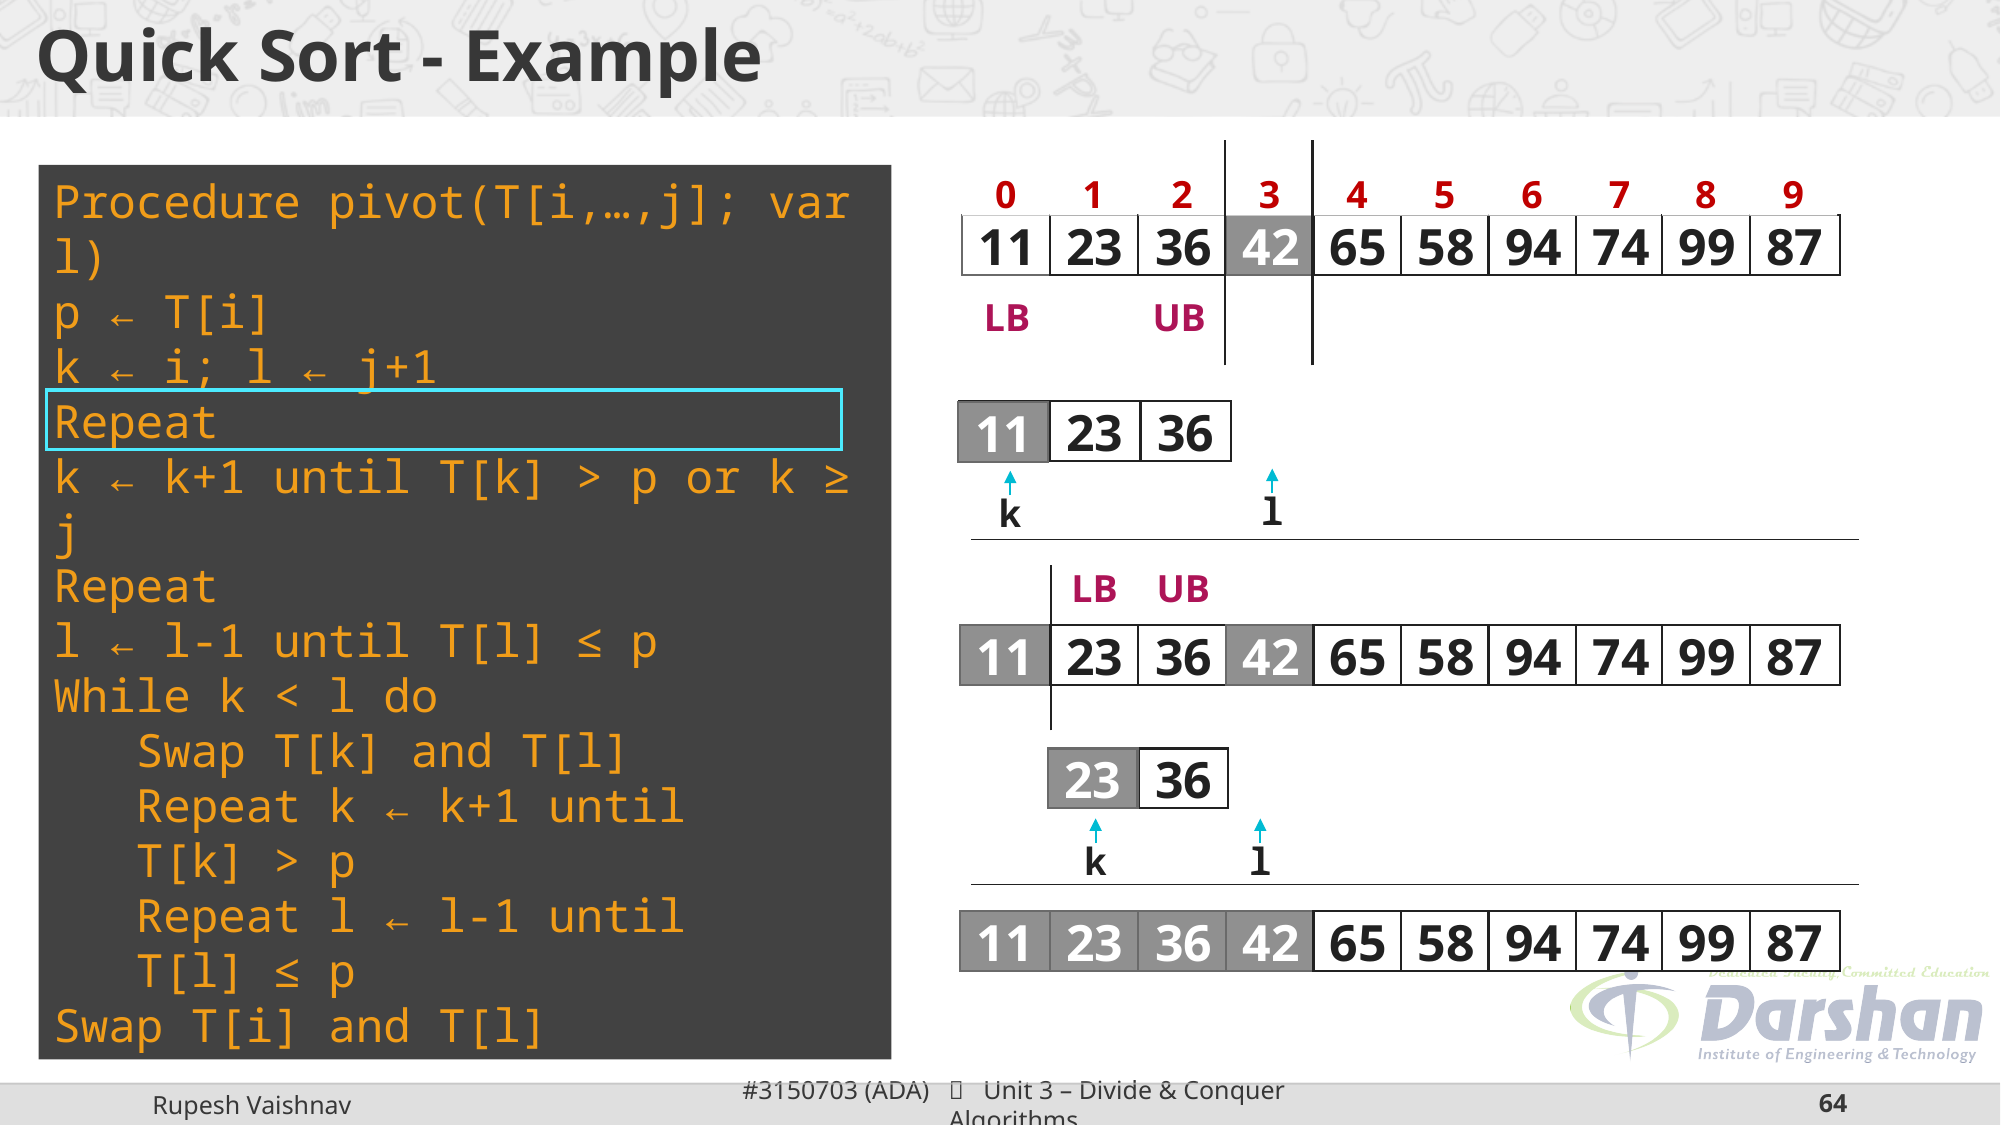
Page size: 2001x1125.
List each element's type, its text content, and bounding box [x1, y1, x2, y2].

text_box 23 [1049, 217, 1137, 276]
text_box 36 [1140, 747, 1229, 809]
text_box 74 [1575, 624, 1661, 686]
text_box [1234, 818, 1286, 884]
text_box 23 [1047, 747, 1139, 809]
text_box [1234, 885, 1286, 892]
text_box 23 [1052, 624, 1137, 686]
text_box 4 [1314, 170, 1400, 217]
text_box 65 [1312, 910, 1400, 972]
text_box [45, 389, 842, 451]
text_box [984, 470, 1036, 539]
text_box 11 [959, 910, 1051, 972]
text_box 42 [1226, 217, 1311, 276]
text_box 87 [1749, 624, 1841, 686]
text_box 87 [1749, 910, 1841, 972]
text_box 99 [1661, 217, 1749, 276]
text_box 3 [1226, 170, 1311, 217]
text_box Merge [1570, 966, 1990, 1063]
text_box 11 [961, 217, 1049, 276]
text_box 65 [1312, 624, 1400, 686]
text_box UB [1141, 557, 1225, 617]
text_box 65 [1314, 217, 1400, 276]
text_box 87 [1749, 214, 1841, 276]
text_box 58 [1400, 217, 1487, 276]
text_box 42 [1225, 910, 1312, 972]
text_box 94 [1487, 217, 1575, 276]
text_box 99 [1661, 910, 1749, 972]
text_box 36 [1137, 217, 1224, 276]
text_box 58 [1400, 624, 1487, 686]
title Quick Sort - Example [0, 0, 2000, 117]
text_box 11 [957, 401, 1049, 463]
text_box 5 [1400, 170, 1487, 217]
text_box 0 [961, 170, 1049, 217]
text_box 74 [1575, 217, 1661, 276]
text_box 7 [1575, 170, 1661, 217]
text_box LB [969, 287, 1046, 347]
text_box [1070, 885, 1122, 892]
text_box 58 [1400, 910, 1487, 972]
text_box 36 [1137, 910, 1225, 972]
text_box 9 [1749, 170, 1838, 217]
text_box 6 [1487, 170, 1575, 217]
text_box 74 [1575, 910, 1661, 972]
text_box 42 [1225, 624, 1312, 686]
text_box 99 [1661, 624, 1749, 686]
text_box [984, 540, 1036, 544]
text_box 8 [1661, 170, 1749, 217]
text_box 36 [1140, 400, 1232, 462]
text_box 23 [1050, 400, 1140, 462]
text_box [1246, 468, 1298, 539]
text_box 36 [1137, 624, 1225, 686]
text_box LB [1056, 558, 1133, 618]
text_box 2 [1137, 170, 1224, 217]
text_box 94 [1487, 910, 1575, 972]
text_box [1070, 818, 1122, 884]
text_box 11 [959, 624, 1049, 686]
text_box 23 [1051, 910, 1137, 972]
text_box 94 [1487, 624, 1575, 686]
text_box 1 [1049, 170, 1137, 217]
text_box UB [1137, 287, 1221, 347]
text_box Procedure pivot(T[i,…,j]; var l) p ← T[i] k ← i; l ← j+1 Repeat k ← k+1 until T[k] > p or k ≥ j Repeat l ← l-1 until T[l] ≤ p While k < l do Swap T[k] and T[l] Repeat k ← k+1 until T[k] > p Repeat l ← l-1 until T[l] ≤ p Swap T[i] and T[l] [38, 164, 892, 1060]
